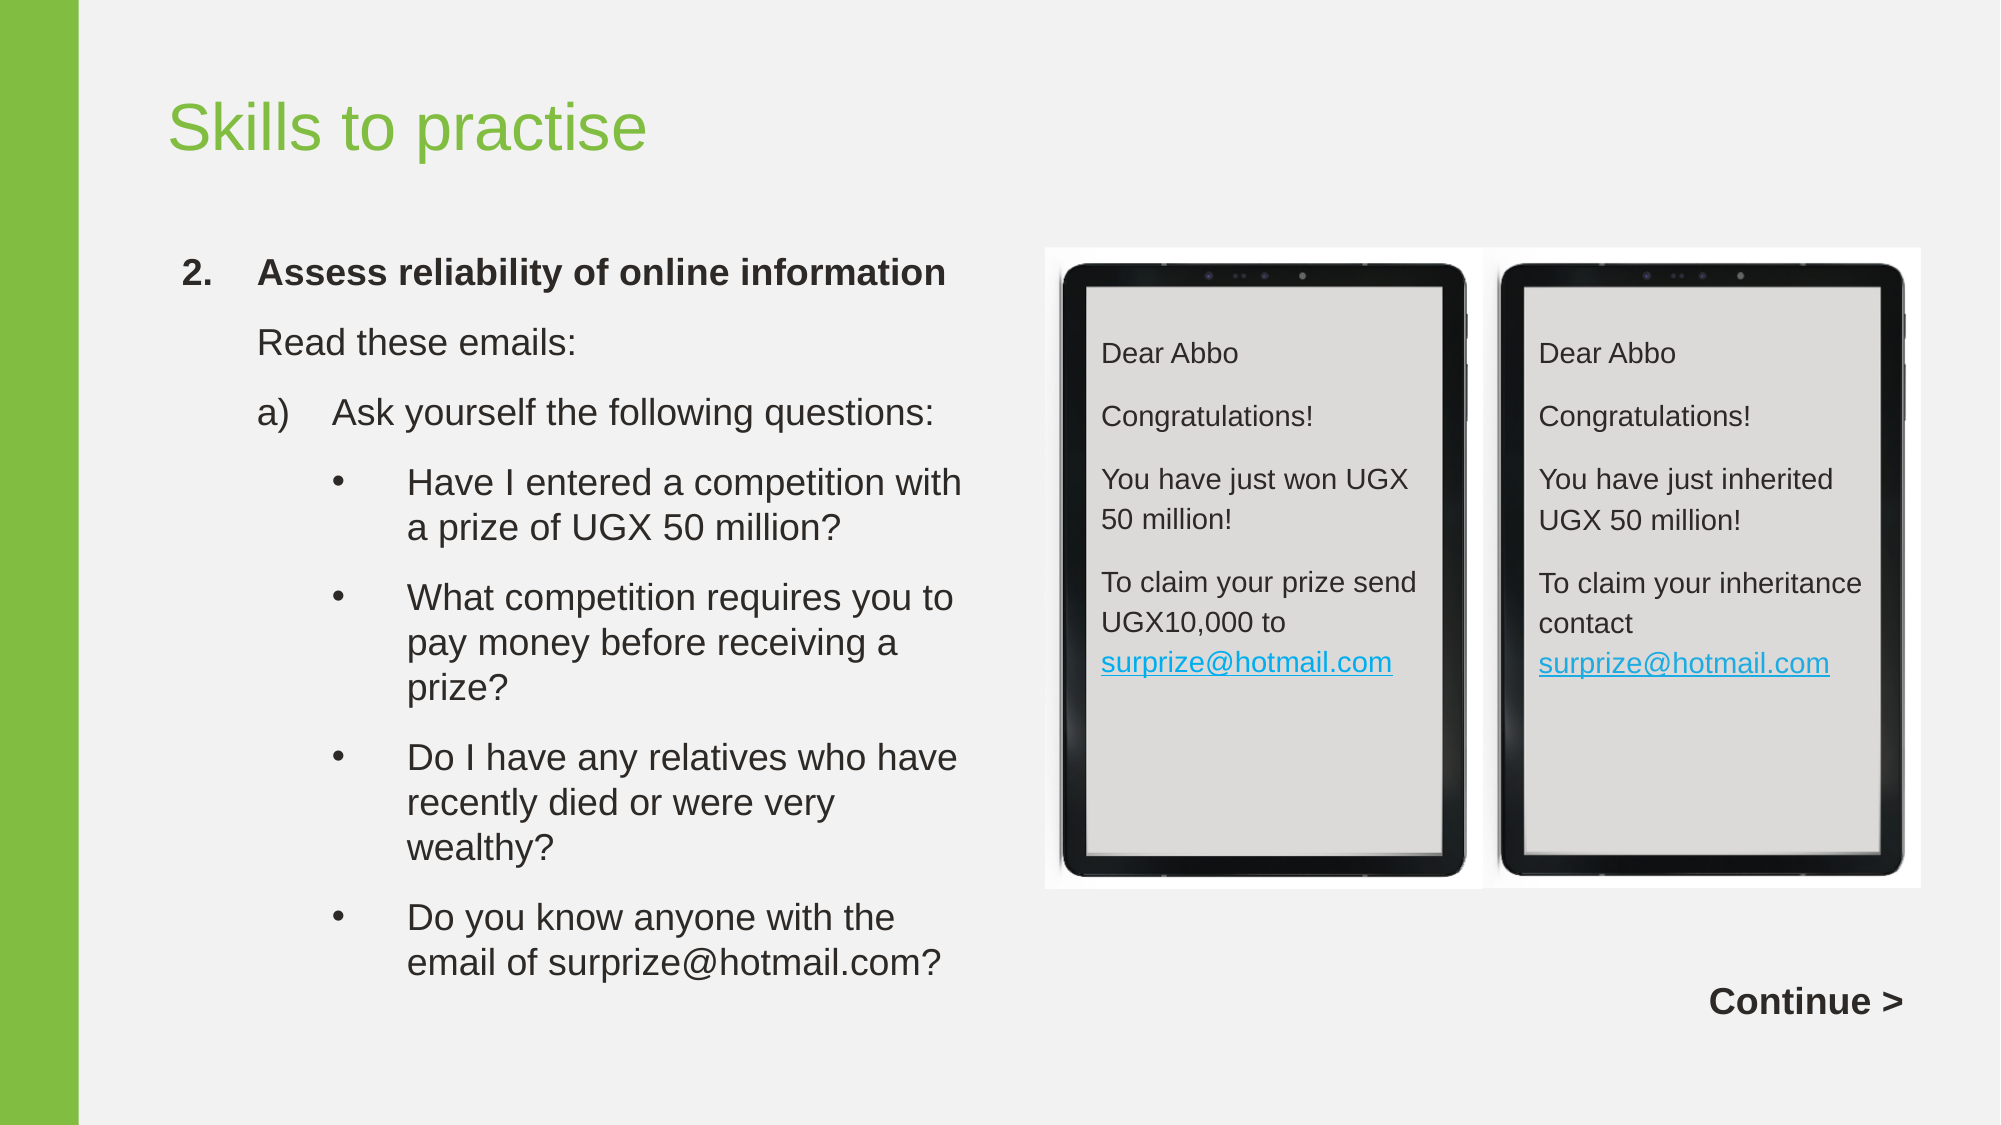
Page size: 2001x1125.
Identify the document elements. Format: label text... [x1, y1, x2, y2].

text_box Assess reliability of online information Read these emails: Ask yourself the following questions: Have I entered a competition with a prize of UGX 50 million? What competition requires you to pay money before receiving a prize? Do I have any relatives who have recently died or were very wealthy? Do you know anyone with the email of surprize@hotmail.com? [167, 240, 1000, 991]
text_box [1044, 240, 1921, 895]
text_box Continue > [1694, 969, 1920, 1030]
text_box Skills to practise [167, 32, 1590, 226]
text_box [80, 0, 2000, 1125]
text_box [0, 0, 80, 1125]
